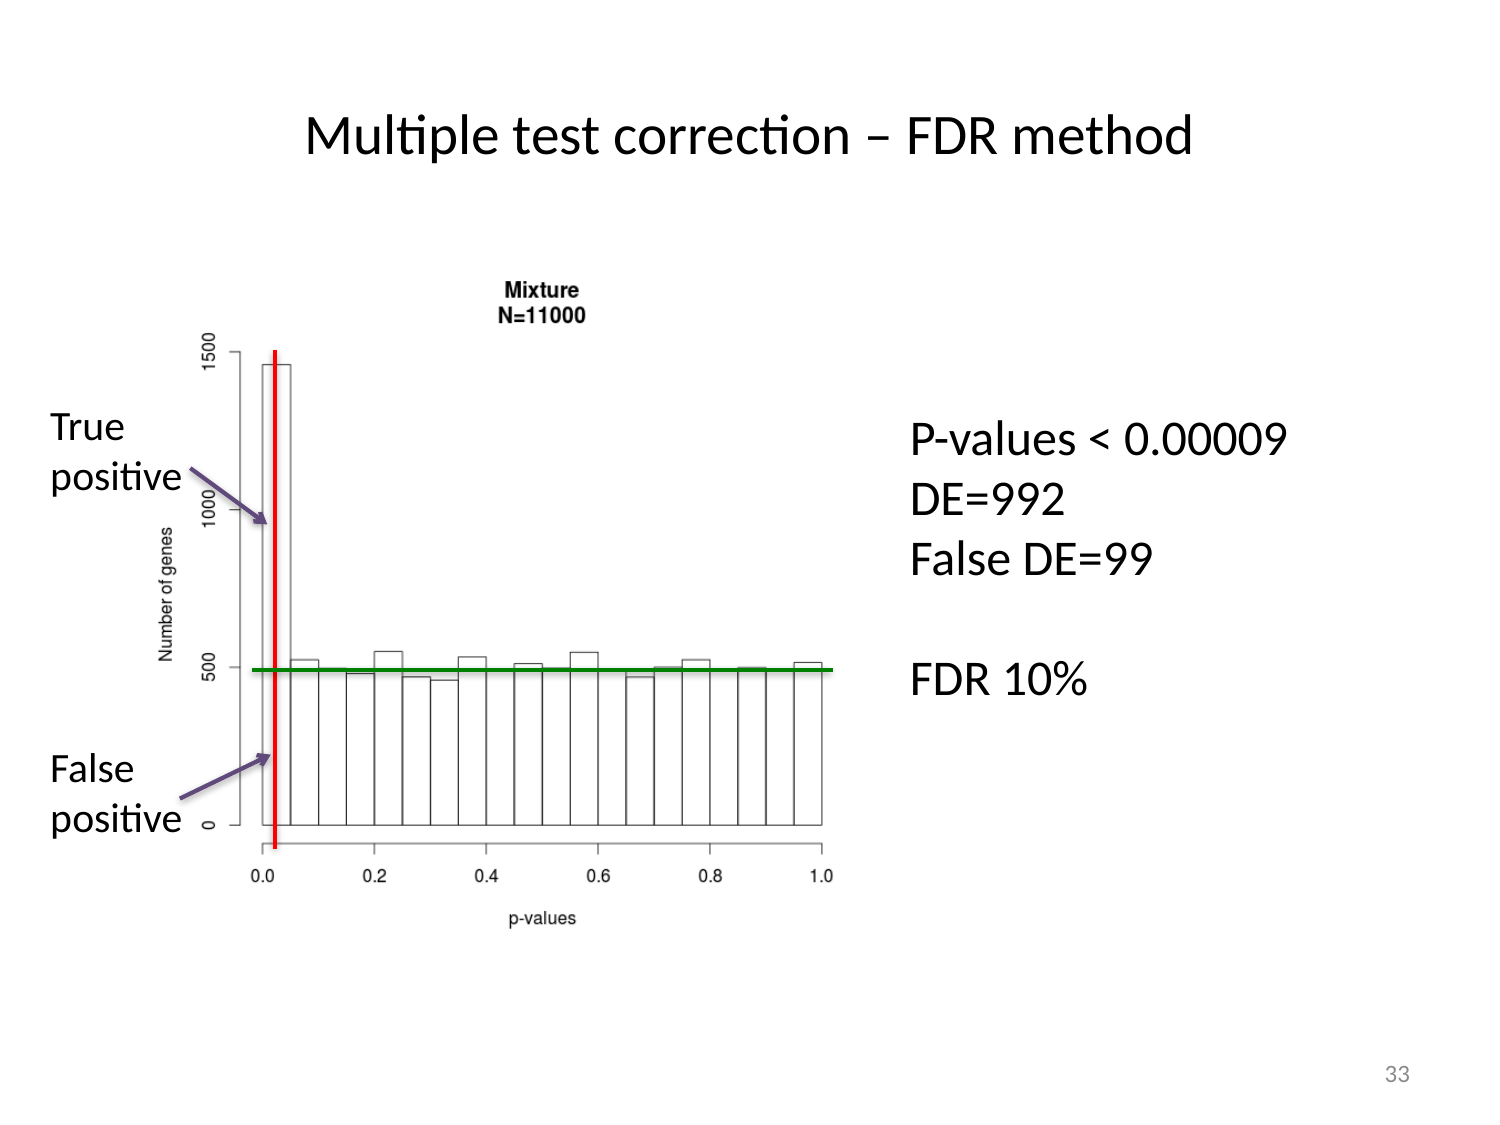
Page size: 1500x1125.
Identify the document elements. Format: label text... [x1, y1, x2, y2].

text_box P-values < 0.00009 DE=992 False DE=99 FDR 10% [895, 398, 1368, 713]
text_box True positive [35, 391, 147, 507]
title Multiple test correction – FDR method [75, 89, 1425, 174]
picture [152, 258, 889, 953]
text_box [189, 467, 268, 525]
text_box False positive [35, 733, 147, 848]
slide_number 33 [1074, 1042, 1425, 1103]
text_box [179, 754, 271, 799]
